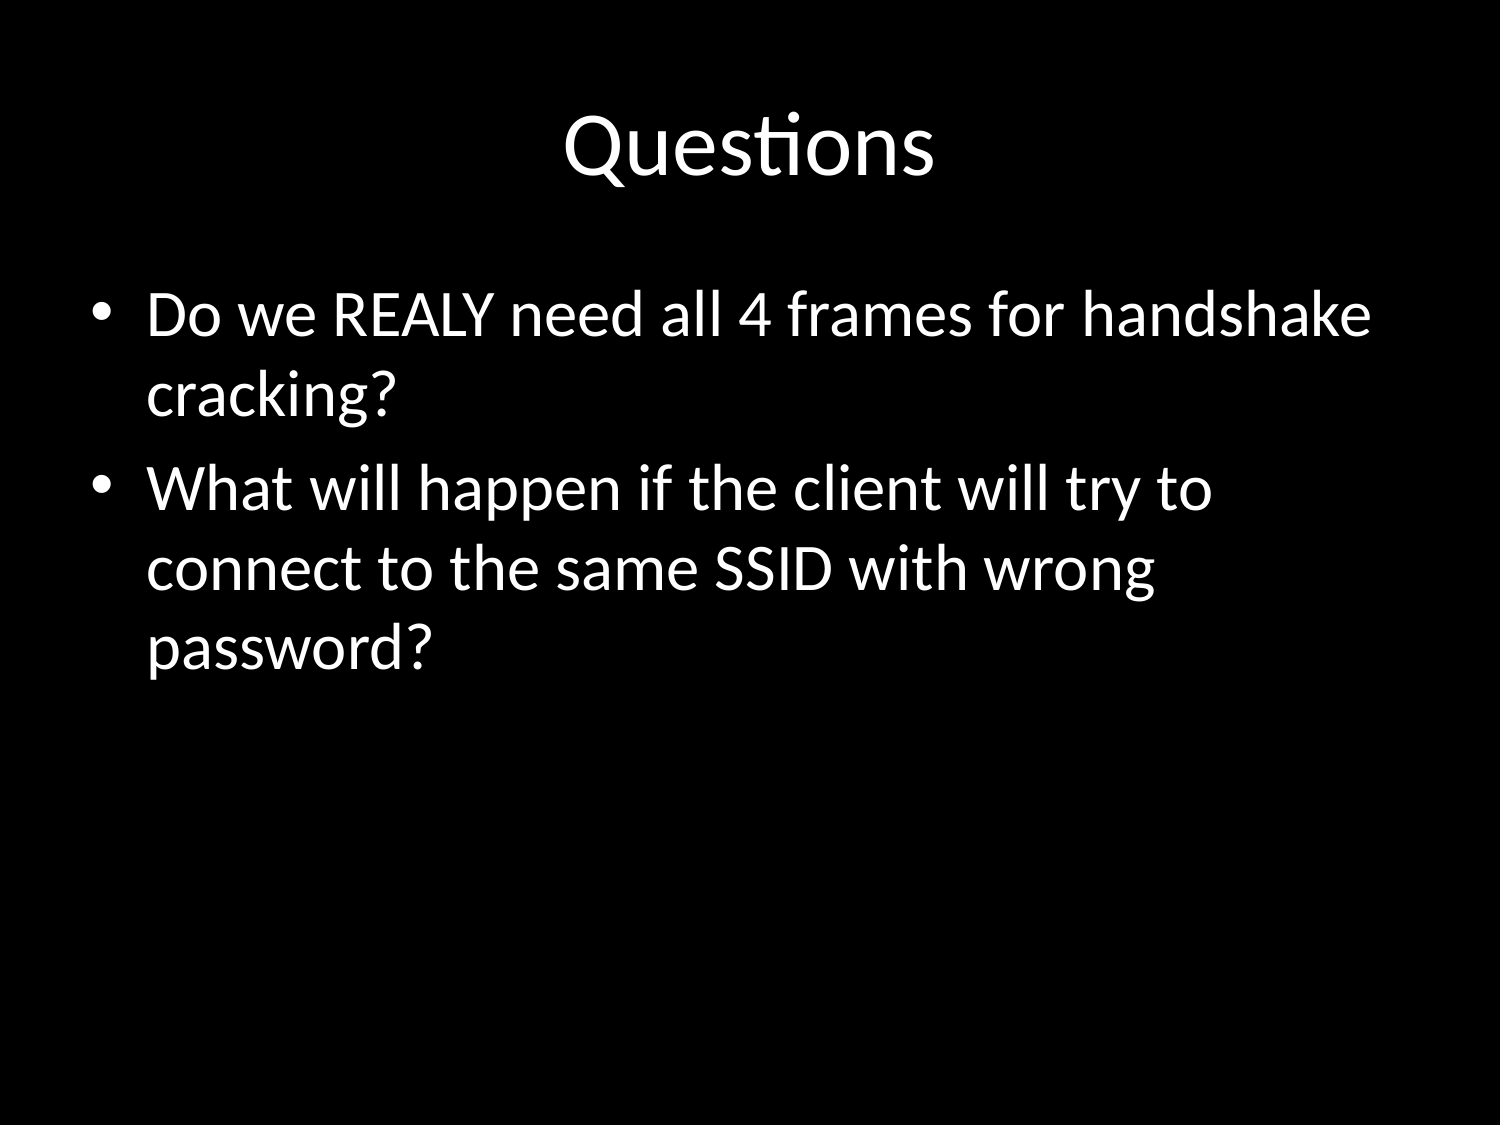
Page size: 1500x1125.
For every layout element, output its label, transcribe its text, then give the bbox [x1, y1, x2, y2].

list Do we REALY need all 4 frames for handshake cracking? What will happen if the client will try to connect to the same SSID with wrong password? [75, 262, 1425, 1005]
title Questions [75, 45, 1425, 233]
